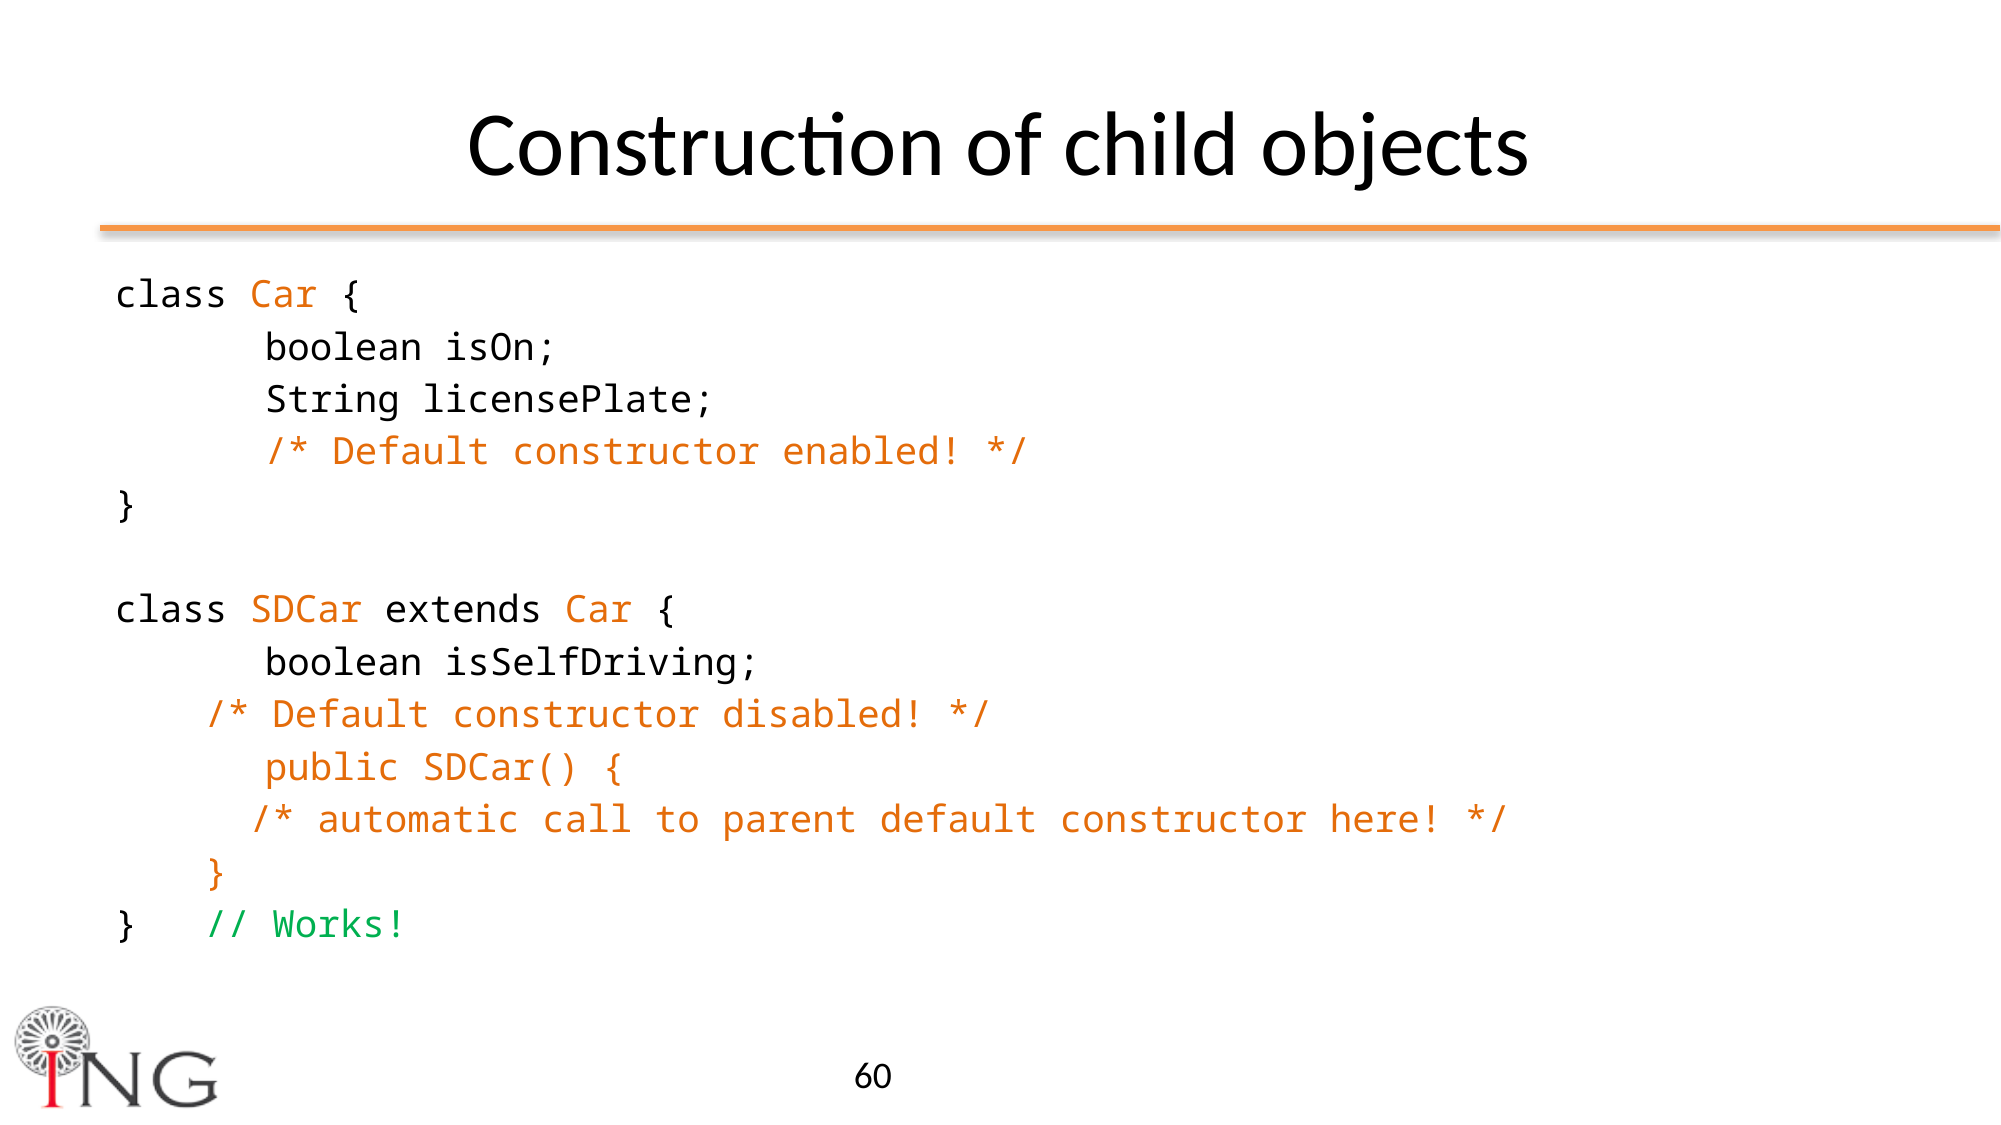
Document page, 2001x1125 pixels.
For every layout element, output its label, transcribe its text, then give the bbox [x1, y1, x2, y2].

picture [0, 987, 244, 1125]
title Construction of child objects [99, 45, 1900, 233]
list class Car { boolean isOn; String licensePlate; /* Default constructor enabled! */ } class SDCar extends Car { boolean isSelfDriving; /* Default constructor disabled! */ public SDCar() { /* automatic call to parent default constructor here! */ } } // Works! [99, 262, 1900, 1005]
slide_number 60 [839, 1043, 1900, 1104]
